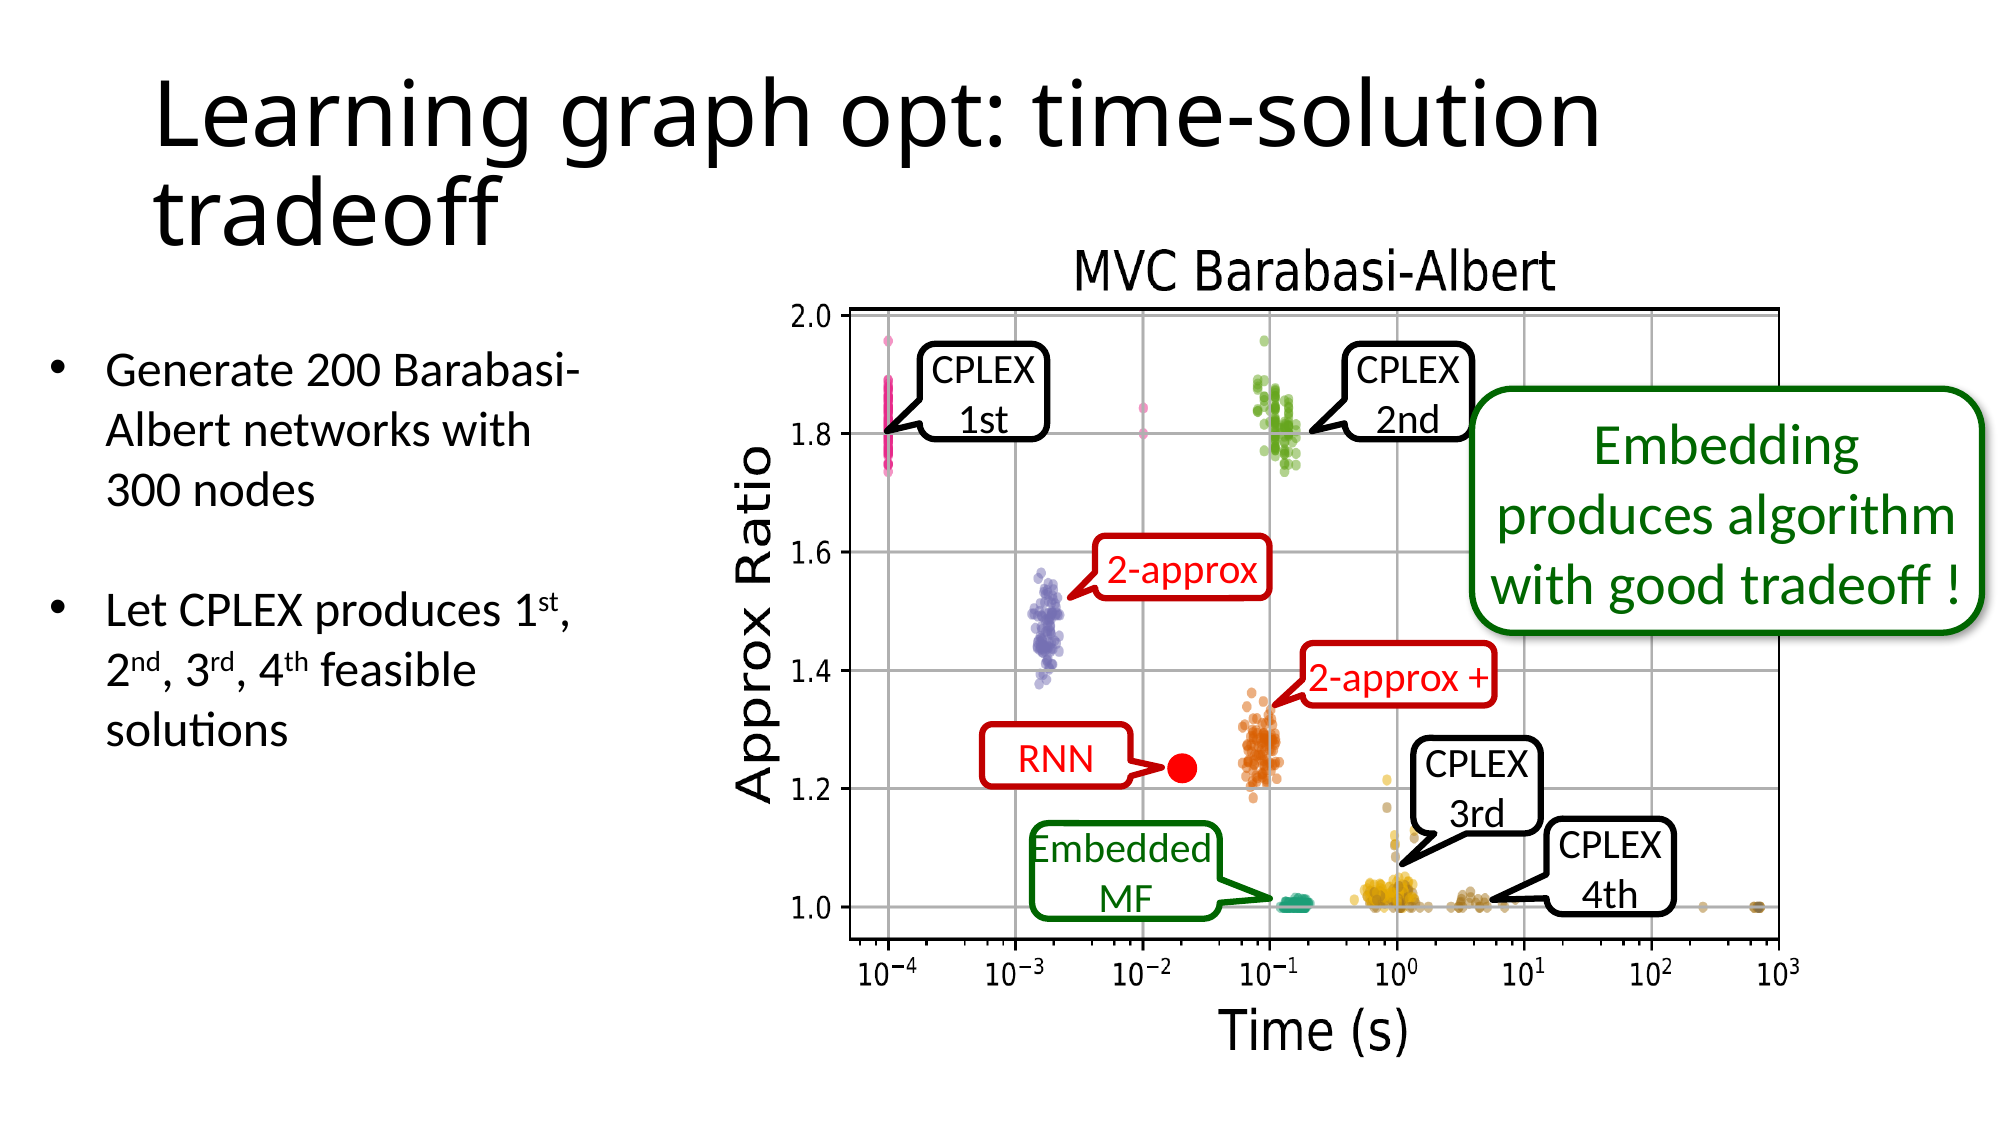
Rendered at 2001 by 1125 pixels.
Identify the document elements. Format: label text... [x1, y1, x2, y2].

picture [720, 235, 1808, 1061]
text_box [982, 724, 1198, 787]
text_box Embedding produces algorithm with good tradeoff ! [1808, 388, 1983, 633]
text_box Learning graph opt: time-solution tradeoff [137, 59, 1863, 197]
text_box Generate 200 Barabasi-Albert networks with 300 nodes Let CPLEX produces 1st, 2nd, 3rd, 4th feasible solutions [34, 329, 608, 764]
